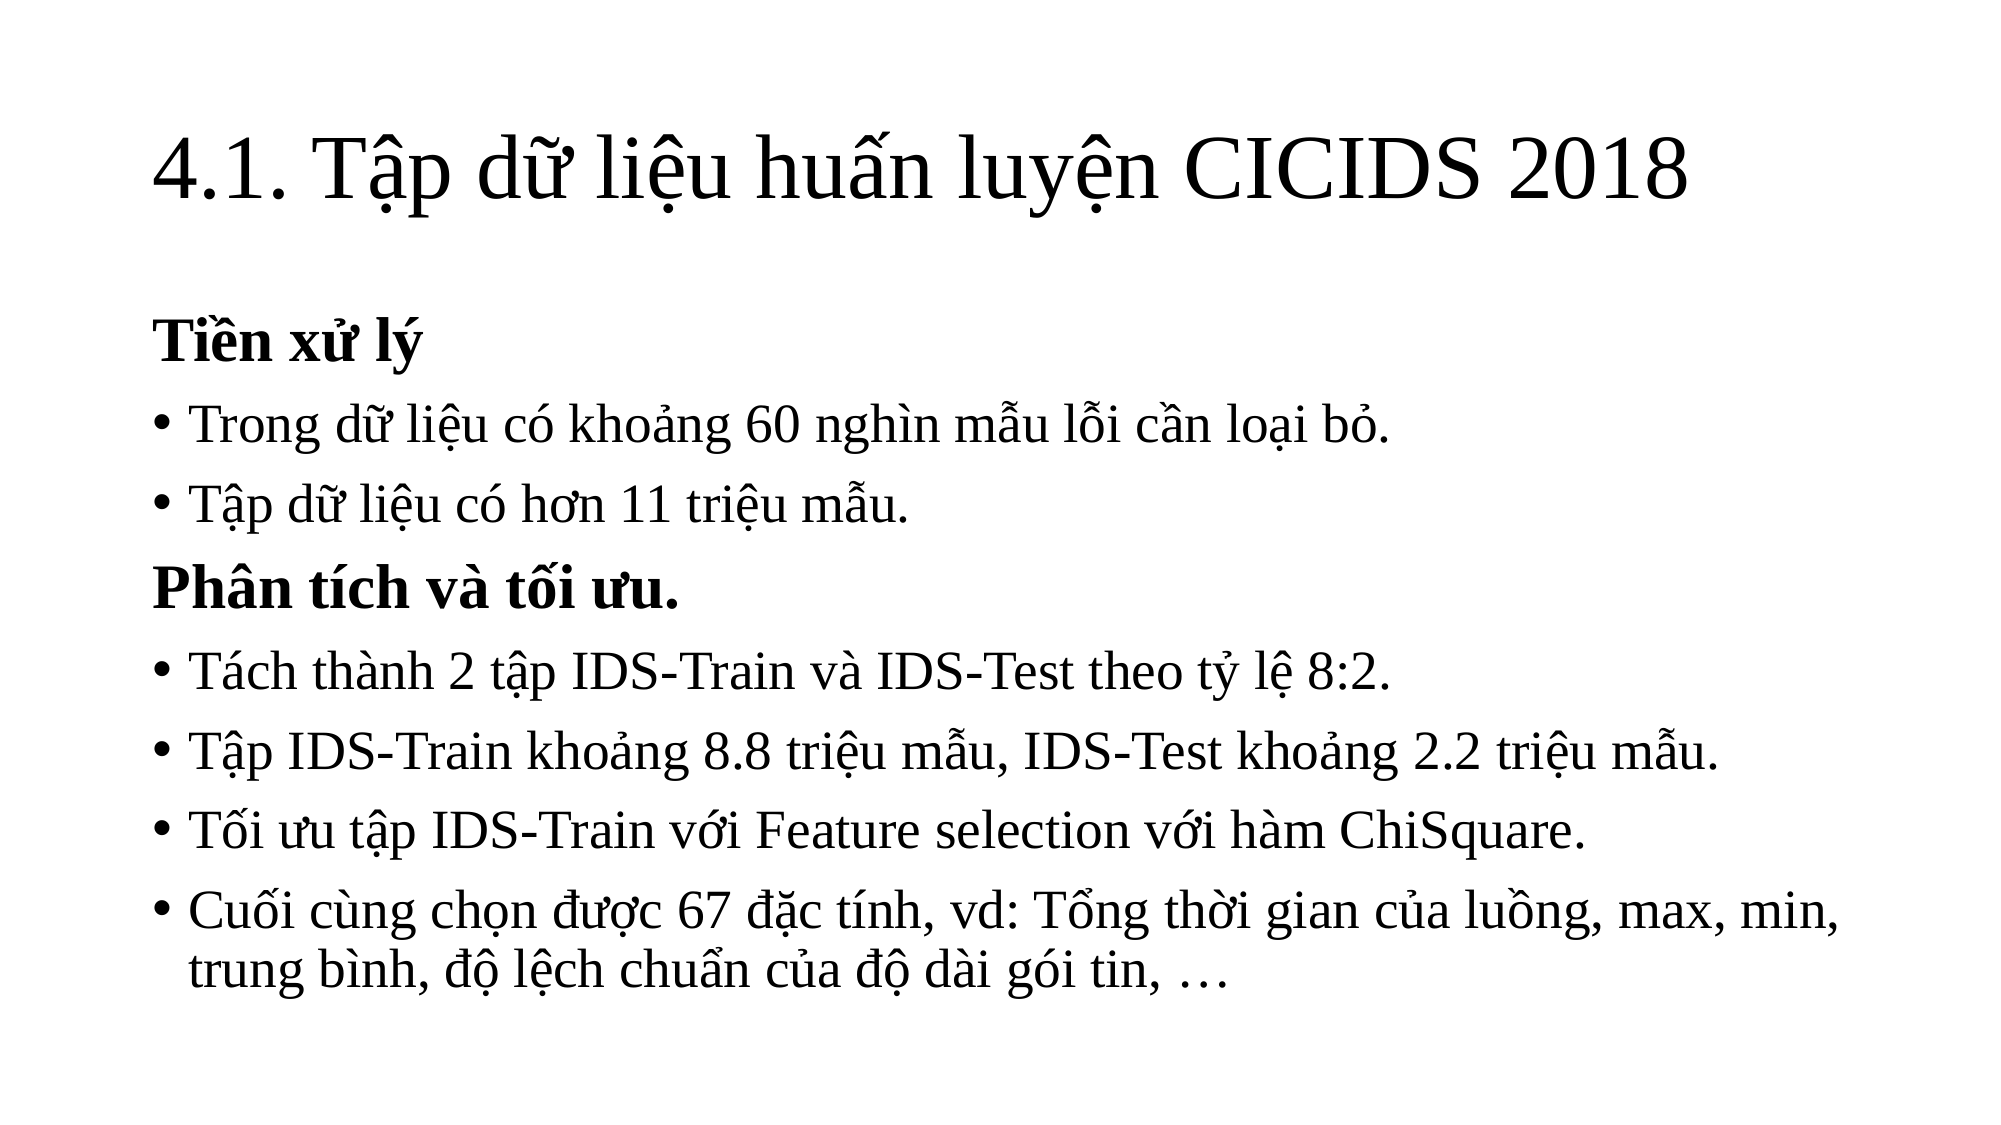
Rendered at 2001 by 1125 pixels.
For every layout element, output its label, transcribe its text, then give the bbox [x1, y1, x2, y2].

list Tiền xử lý Trong dữ liệu có khoảng 60 nghìn mẫu lỗi cần loại bỏ. Tập dữ liệu có hơn 11 triệu mẫu. Phân tích và tối ưu. Tách thành 2 tập IDS-Train và IDS-Test theo tỷ lệ 8:2. Tập IDS-Train khoảng 8.8 triệu mẫu, IDS-Test khoảng 2.2 triệu mẫu. Tối ưu tập IDS-Train với Feature selection với hàm ChiSquare. Cuối cùng chọn được 67 đặc tính, vd: Tổng thời gian của luồng, max, min, trung bình, độ lệch chuẩn của độ dài gói tin, … [137, 299, 1863, 1014]
title 4.1. Tập dữ liệu huấn luyện CICIDS 2018 [137, 59, 1863, 278]
